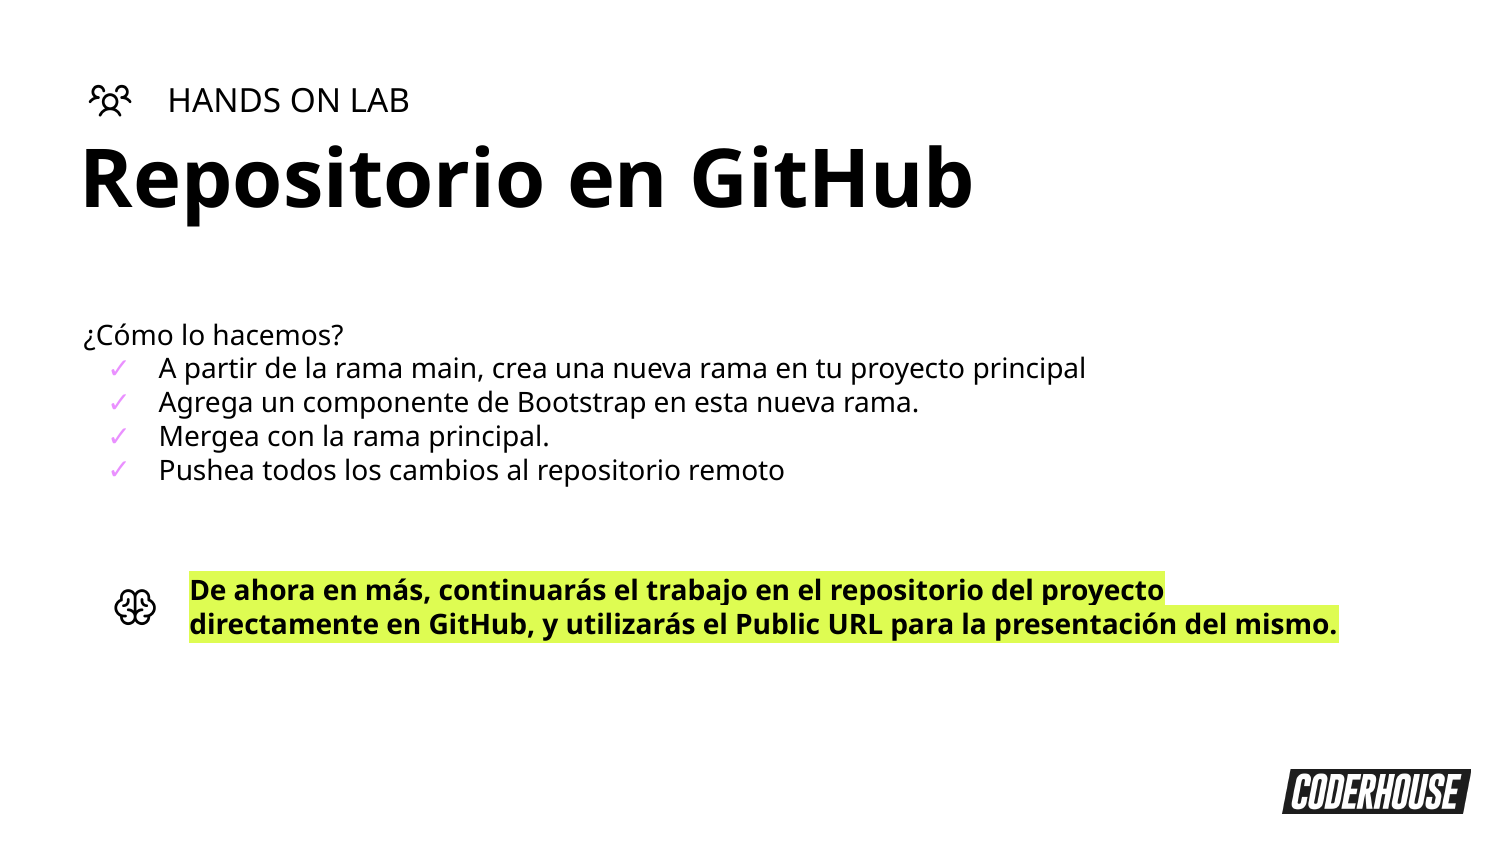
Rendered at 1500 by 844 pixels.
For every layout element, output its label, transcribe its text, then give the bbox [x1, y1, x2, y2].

text_box HANDS ON LAB [152, 64, 632, 135]
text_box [74, 64, 146, 136]
text_box De ahora en más, continuarás el trabajo en el repositorio del proyecto directamente en GitHub, y utilizarás el Public URL para la presentación del mismo. [174, 557, 1365, 656]
text_box Repositorio en GitHub [64, 122, 1327, 241]
text_box ¿Cómo lo hacemos? A partir de la rama main, crea una nueva rama en tu proyecto principal Agrega un componente de Bootstrap en esta nueva rama. Mergea con la rama principal. Pushea todos los cambios al repositorio remoto [68, 302, 1432, 501]
picture [1281, 769, 1471, 814]
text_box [99, 571, 171, 643]
